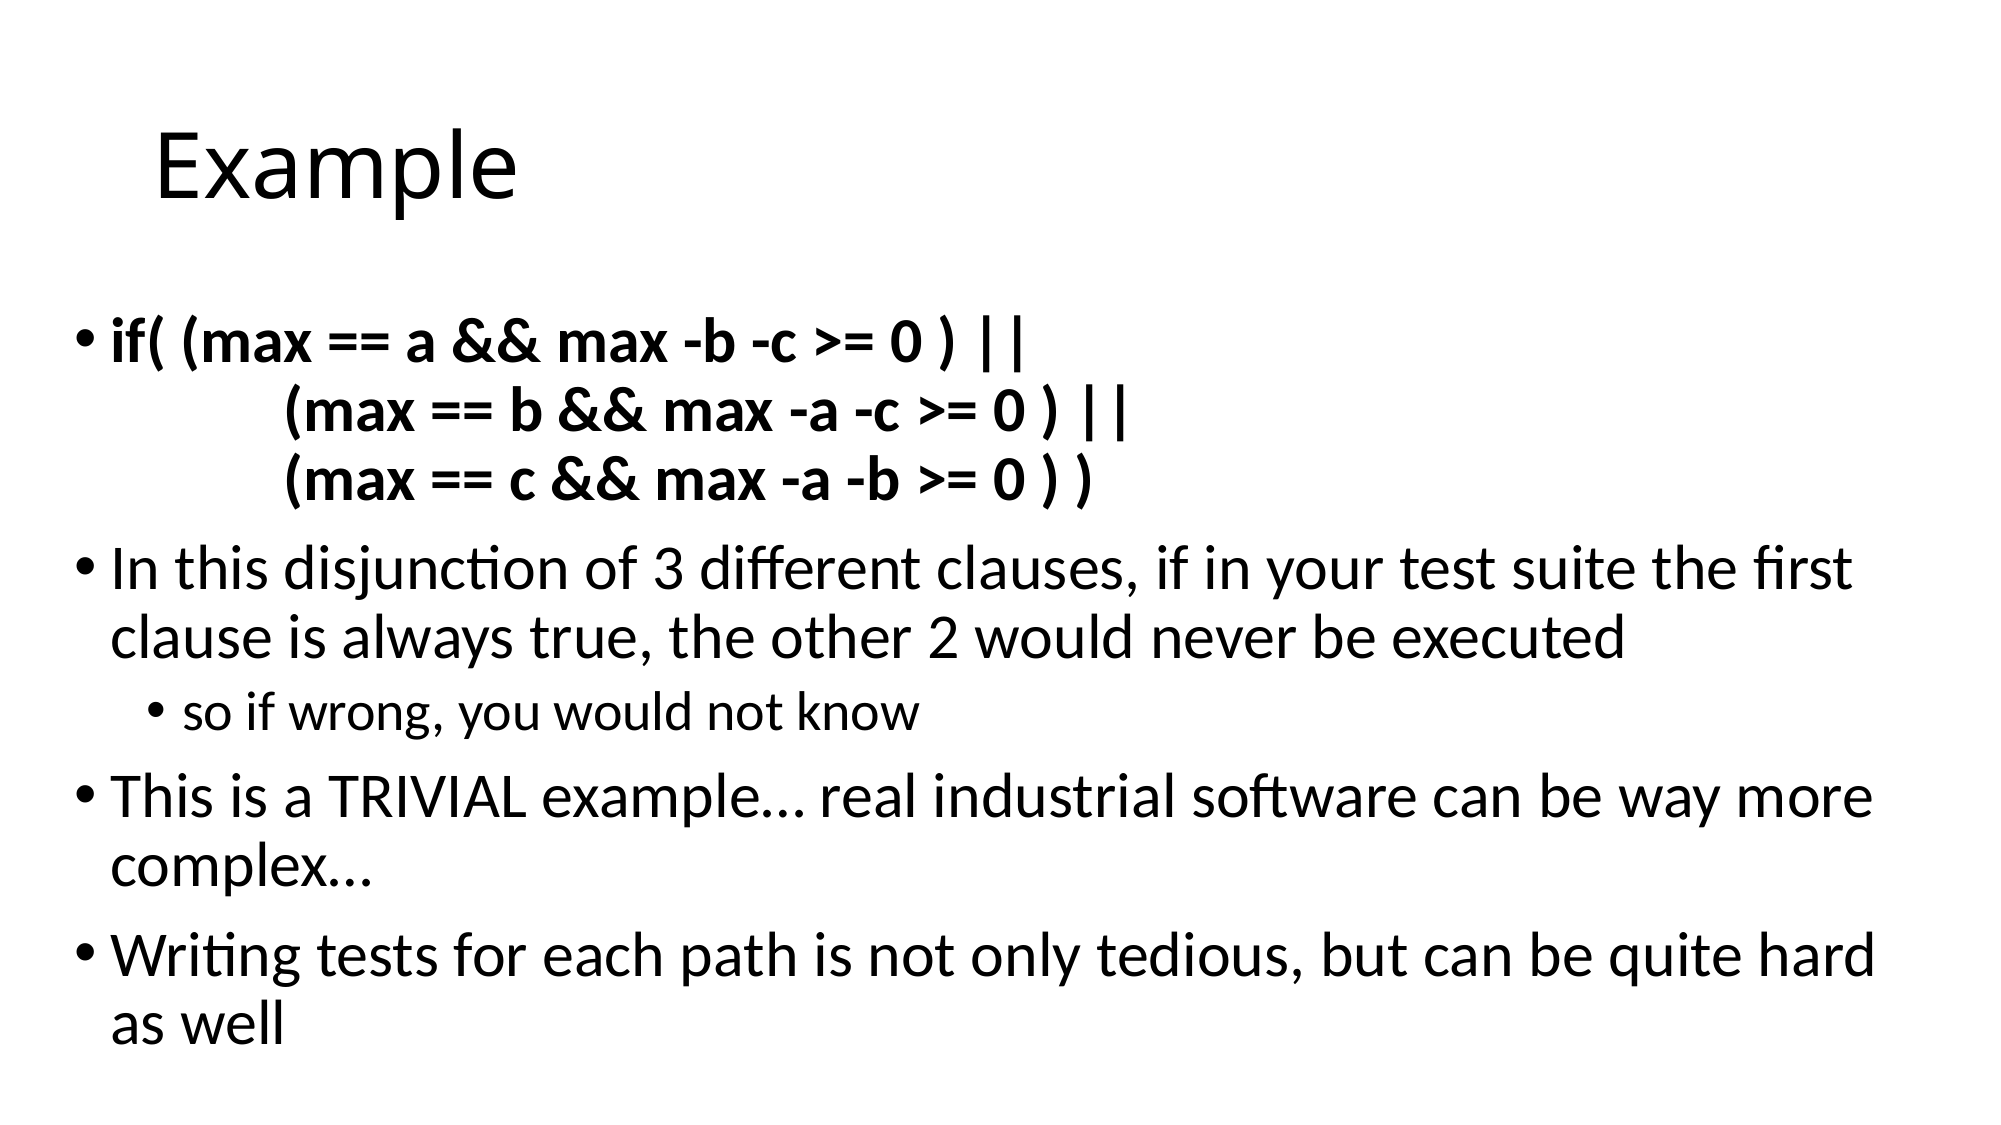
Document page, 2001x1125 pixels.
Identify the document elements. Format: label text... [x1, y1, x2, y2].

list if( (max == a && max -b -c >= 0 ) || (max == b && max -a -c >= 0 ) || (max == c && max -a -b >= 0 ) ) In this disjunction of 3 different clauses, if in your test suite the first clause is always true, the other 2 would never be executed so if wrong, you would not know This is a TRIVIAL example… real industrial software can be way more complex… Writing tests for each path is not only tedious, but can be quite hard as well [59, 299, 1956, 1074]
title Example [137, 59, 1863, 278]
